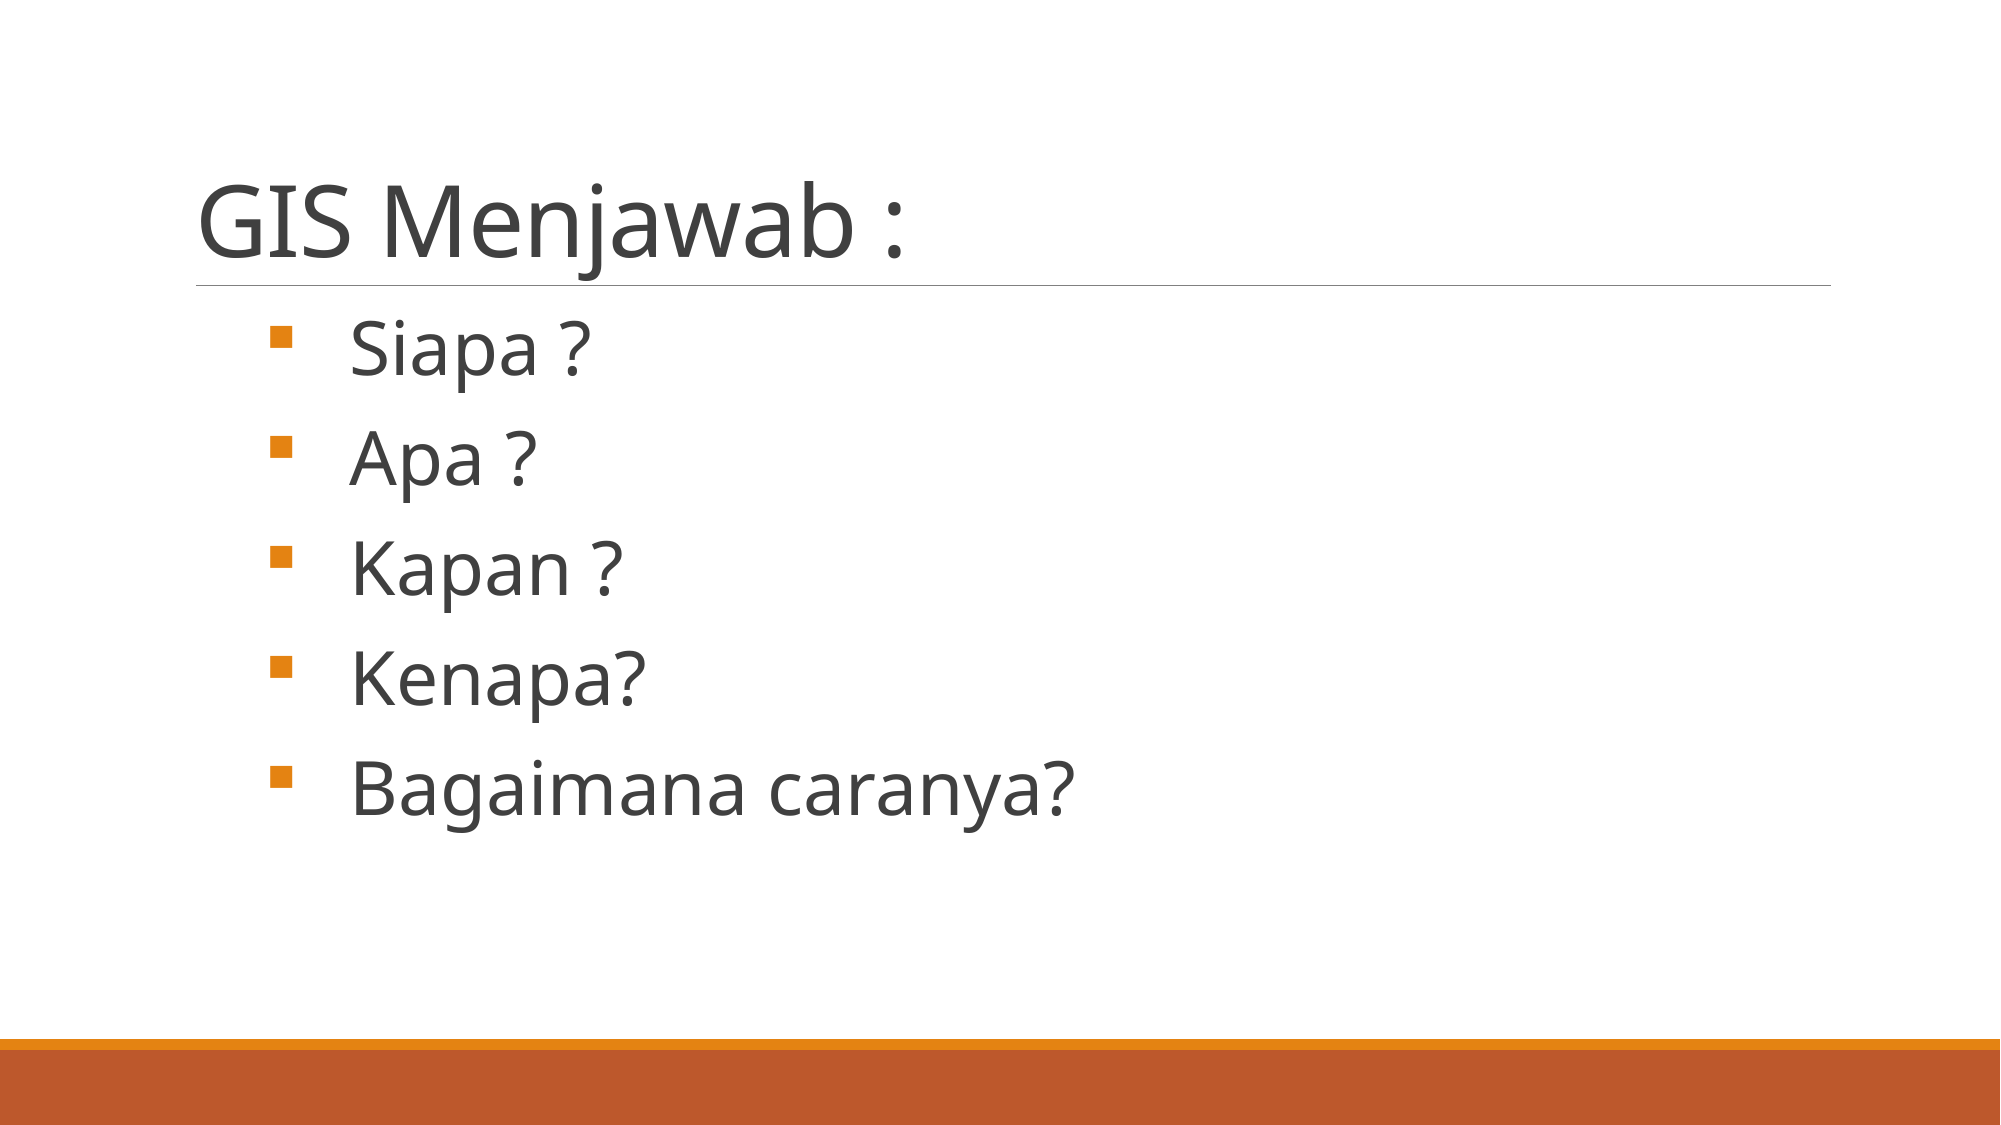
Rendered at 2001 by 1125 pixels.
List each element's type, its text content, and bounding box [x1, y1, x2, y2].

title GIS Menjawab : [180, 47, 1830, 285]
list Siapa ? Apa ? Kapan ? Kenapa? Bagaimana caranya? [180, 302, 1830, 963]
